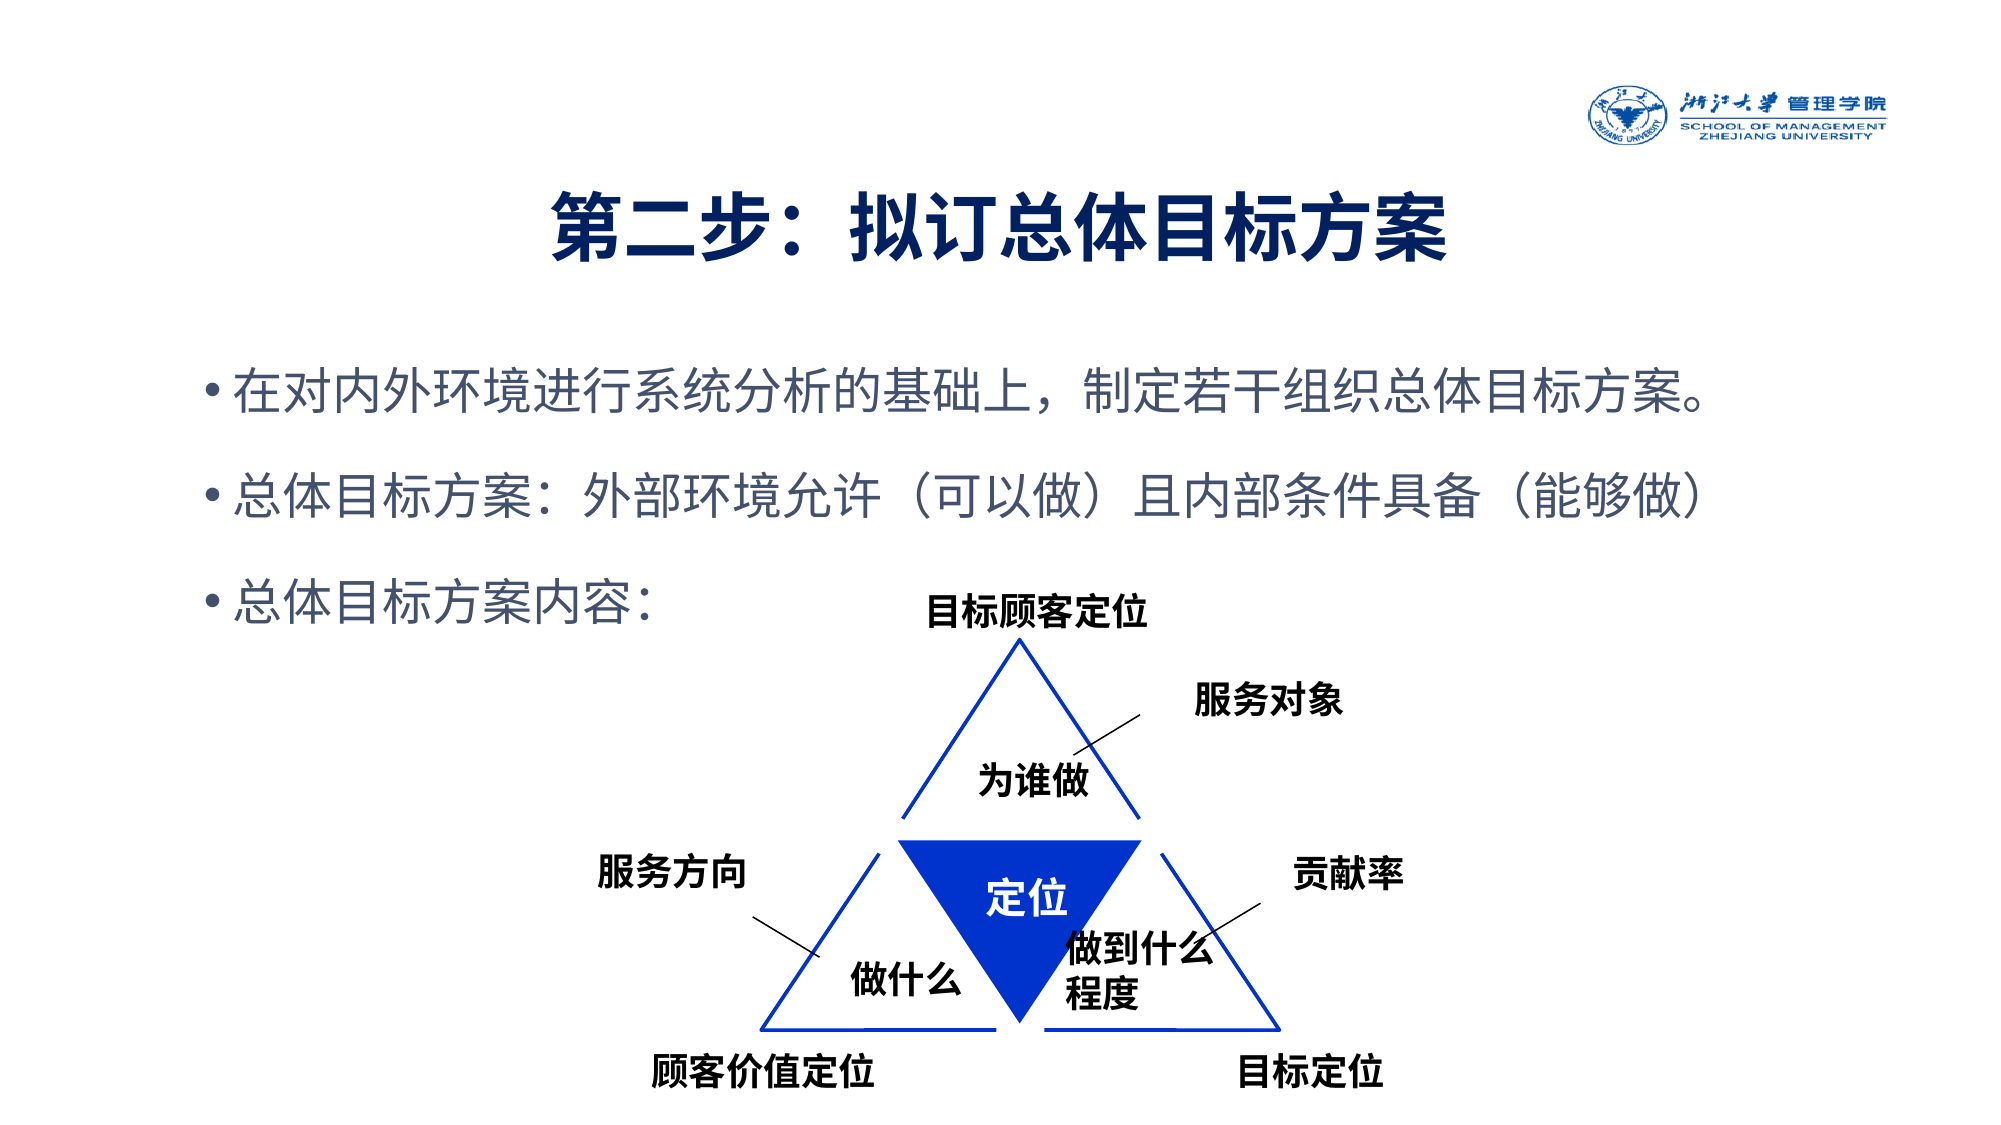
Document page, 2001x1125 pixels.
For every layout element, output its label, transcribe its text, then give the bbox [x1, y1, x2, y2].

text_box 第二步：拟订总体目标方案 [282, 173, 1715, 278]
text_box 在对内外环境进行系统分析的基础上，制定若干组织总体目标方案。 总体目标方案：外部环境允许（可以做）且内部条件具备（能够做） 总体目标方案内容： [189, 321, 1897, 1125]
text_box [569, 580, 1430, 1110]
picture [1559, 71, 1918, 159]
